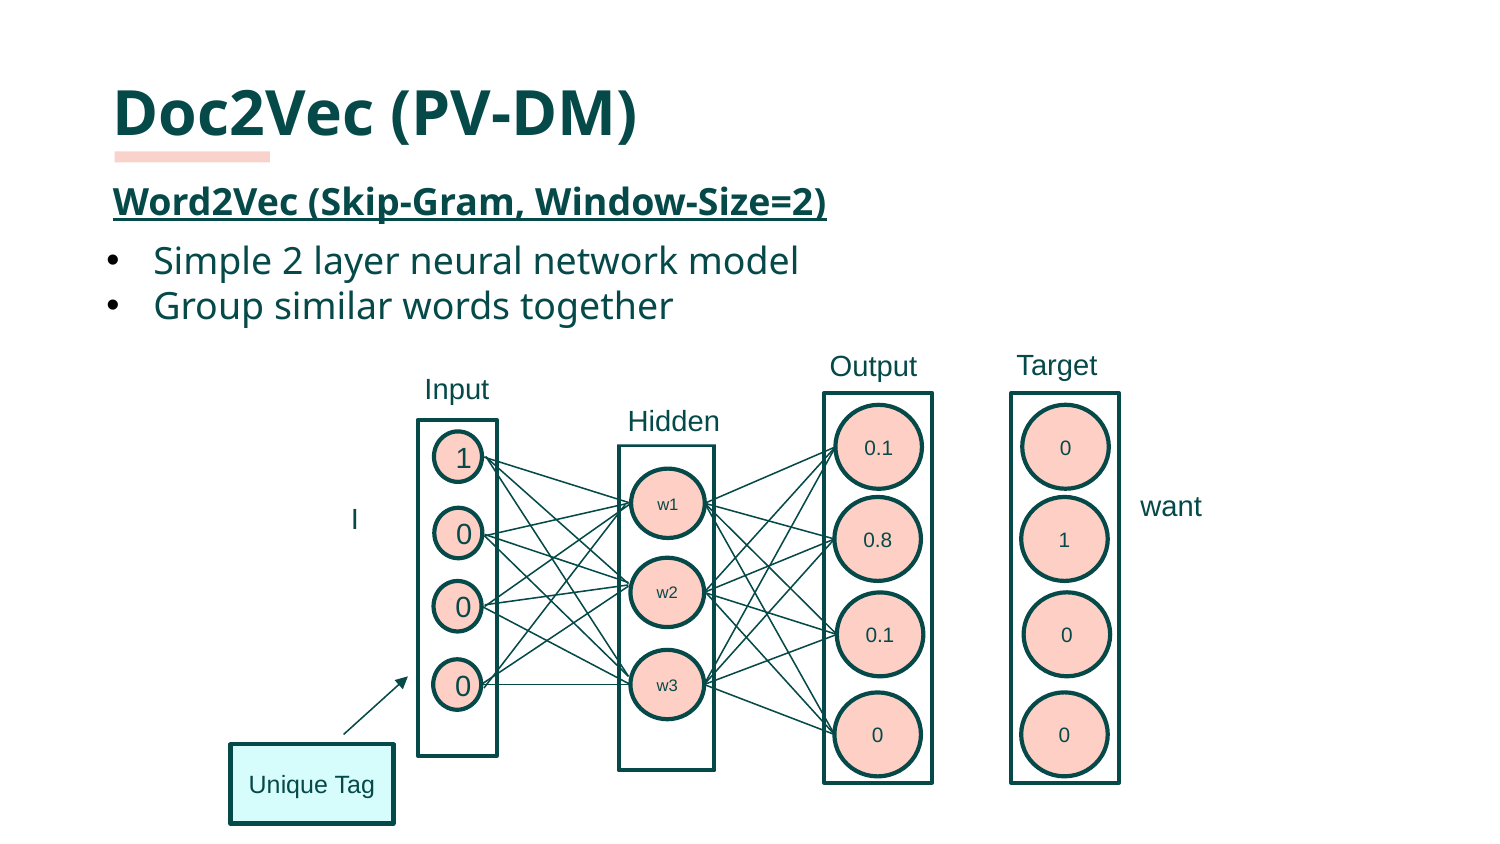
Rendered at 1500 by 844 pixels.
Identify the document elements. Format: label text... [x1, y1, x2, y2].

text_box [703, 446, 836, 685]
text_box [114, 151, 270, 162]
text_box [617, 696, 716, 772]
text_box Input [409, 362, 509, 413]
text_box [481, 585, 629, 684]
text_box 0.1 [843, 590, 926, 679]
text_box 0 [1020, 402, 1111, 491]
text_box w3 [629, 647, 697, 722]
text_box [485, 456, 629, 501]
text_box I [336, 493, 404, 543]
text_box w1 [635, 466, 697, 541]
text_box Target [1001, 339, 1133, 389]
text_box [623, 502, 632, 587]
text_box 0 [431, 578, 477, 634]
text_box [706, 694, 835, 735]
text_box 0 [432, 505, 477, 561]
text_box Output [814, 339, 946, 390]
text_box 0 [431, 657, 481, 712]
text_box 0.8 [843, 494, 924, 584]
text_box w2 [635, 555, 697, 630]
text_box Word2Vec (Skip-Gram, Window-Size=2) [97, 162, 1035, 229]
title Doc2Vec (PV-DM) [97, 58, 1496, 153]
text_box 0.1 [833, 402, 925, 491]
text_box [1009, 391, 1121, 785]
text_box 0 [1019, 690, 1110, 779]
text_box Unique Tag [228, 742, 396, 826]
text_box Simple 2 layer neural network model Group similar words together [91, 229, 1490, 335]
text_box 1 [1019, 494, 1110, 584]
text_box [343, 676, 409, 735]
text_box [416, 418, 499, 758]
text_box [483, 504, 626, 584]
text_box [636, 616, 697, 661]
text_box [822, 391, 934, 785]
text_box [617, 445, 701, 479]
text_box 0 [1021, 590, 1113, 679]
text_box 1 [431, 429, 484, 484]
text_box 0 [833, 690, 924, 779]
text_box Hidden [612, 394, 747, 445]
text_box want [1125, 479, 1257, 530]
text_box [635, 525, 697, 570]
